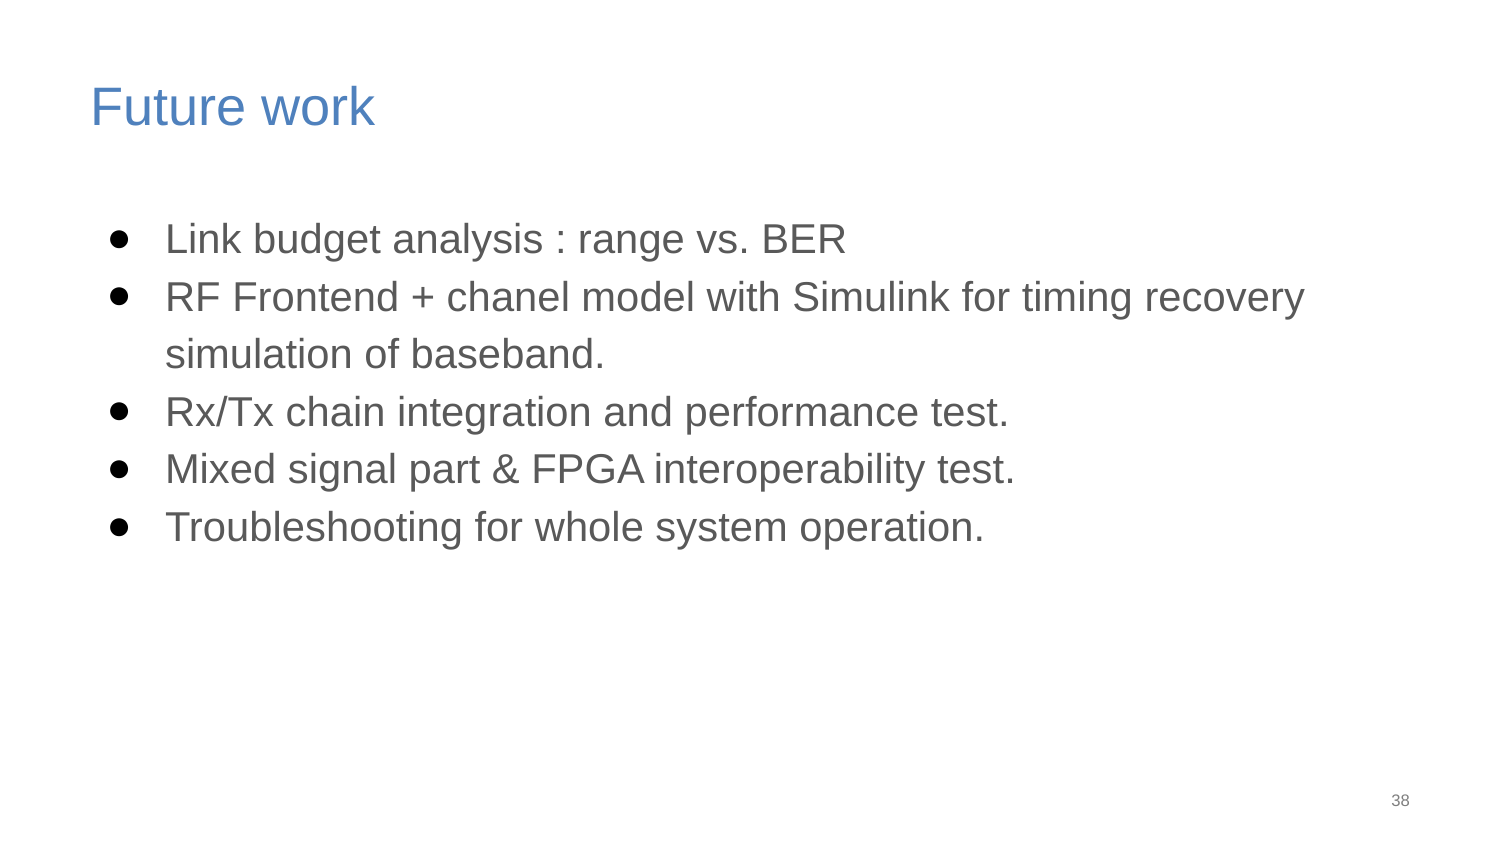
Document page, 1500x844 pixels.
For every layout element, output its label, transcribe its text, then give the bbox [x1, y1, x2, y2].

list Link budget analysis : range vs. BER RF Frontend + chanel model with Simulink for timing recovery simulation of baseband. Rx/Tx chain integration and performance test. Mixed signal part & FPGA interoperability test. Troubleshooting for whole system operation. [75, 196, 1425, 754]
slide_number 38 [1200, 782, 1425, 827]
title Future work [75, 33, 1425, 175]
